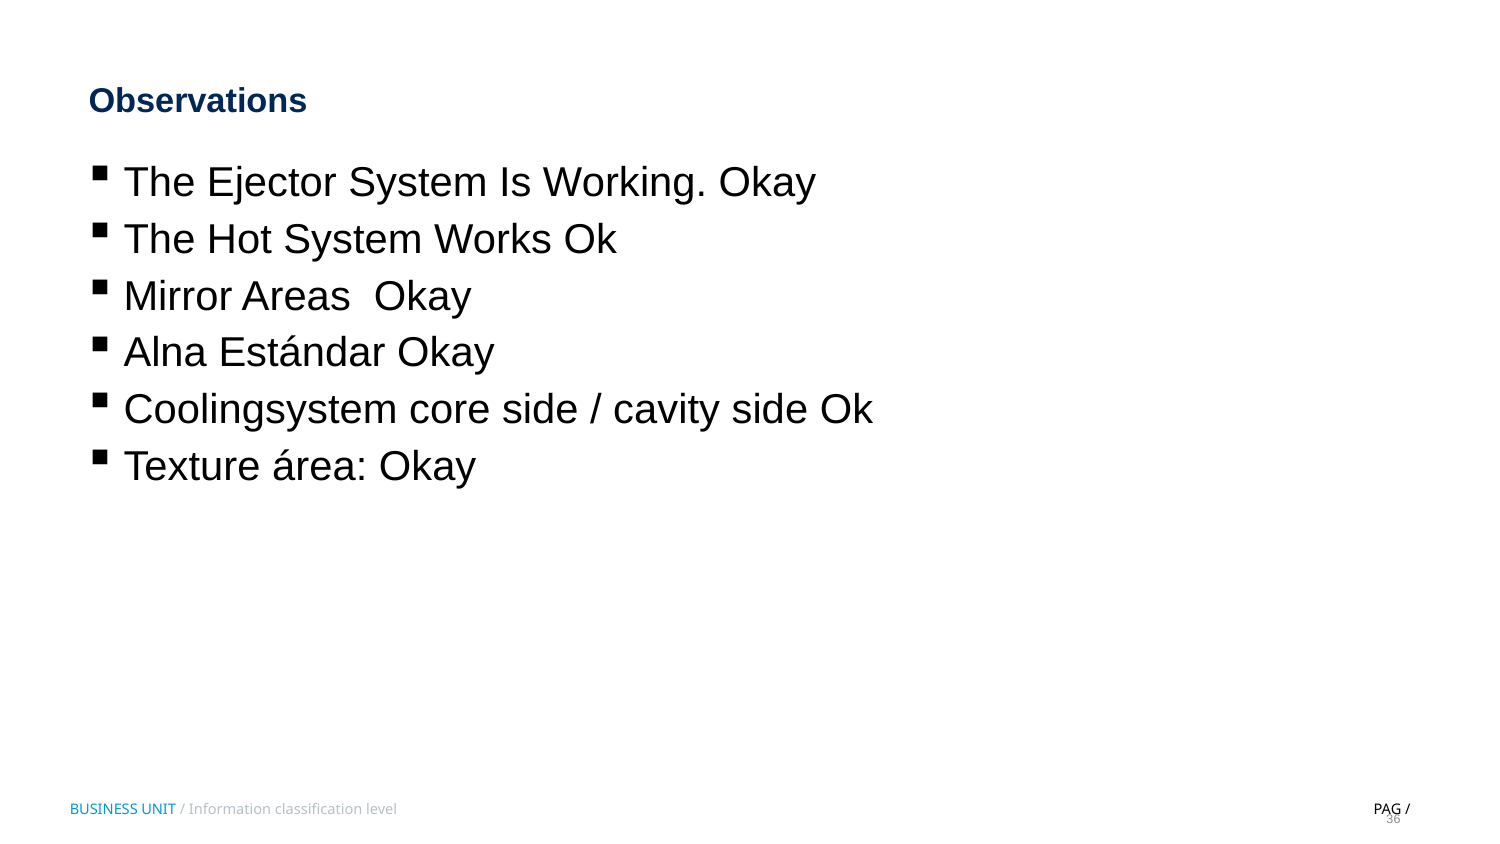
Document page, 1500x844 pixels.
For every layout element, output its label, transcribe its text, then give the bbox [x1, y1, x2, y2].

slide_number 36 [1386, 810, 1439, 836]
picture [114, 804, 120, 814]
picture [70, 804, 75, 814]
list The Ejector System Is Working. Okay The Hot System Works Ok Mirror Areas Okay Alna Estándar Okay Coolingsystem core side / cavity side Ok Texture área: Okay [88, 155, 1004, 488]
list Observations [88, 82, 1082, 123]
